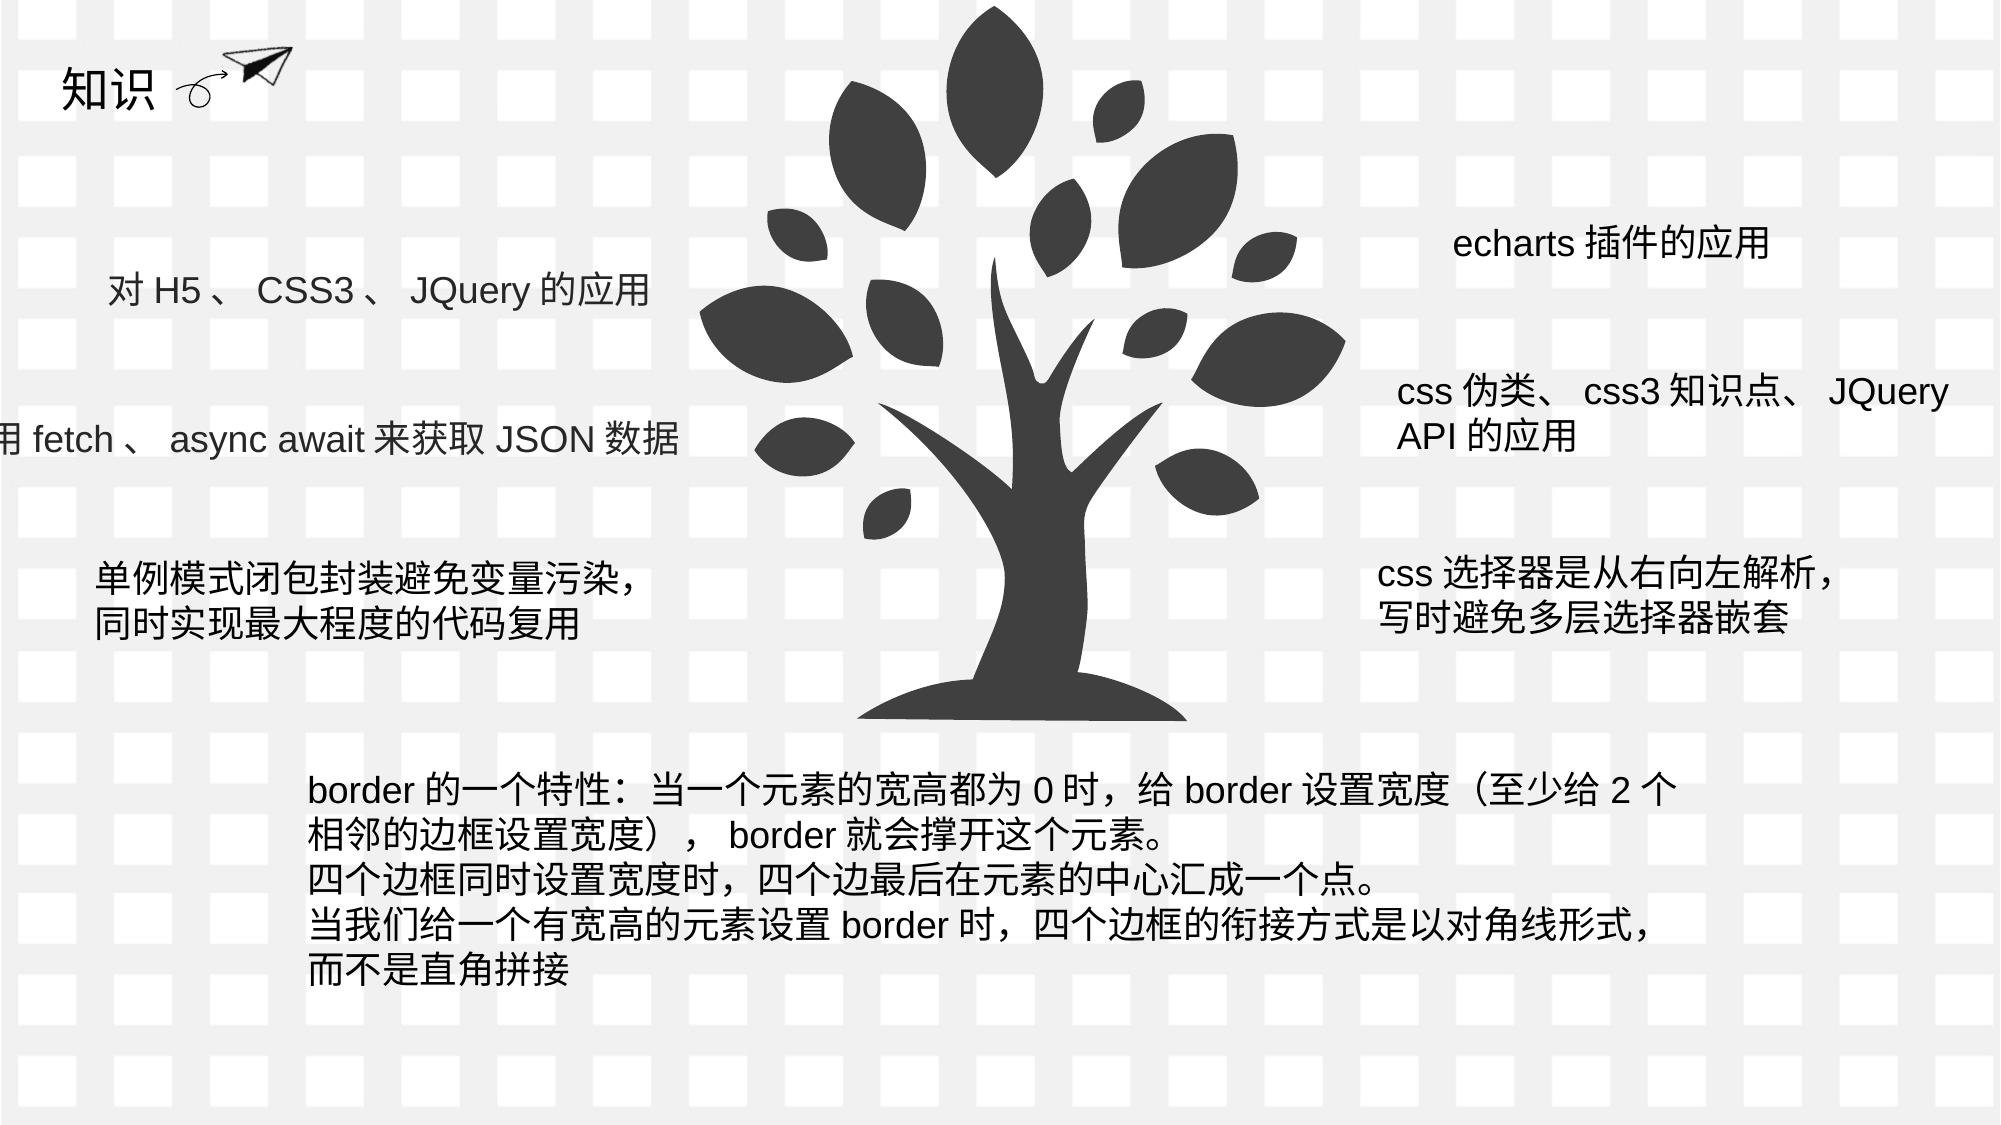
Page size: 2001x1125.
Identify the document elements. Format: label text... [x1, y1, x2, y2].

text_box 应用fetch、async await来获取JSON数据 [0, 404, 699, 498]
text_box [185, 42, 291, 108]
picture [0, 0, 2000, 1125]
text_box css选择器是从右向左解析，写时避免多层选择器嵌套 [1362, 541, 1903, 647]
text_box echarts插件的应用 [1437, 212, 1787, 272]
text_box 对H5、CSS3、JQuery的应用 [86, 256, 699, 342]
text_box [699, 5, 1346, 722]
text_box 单例模式闭包封装避免变量污染，同时实现最大程度的代码复用 [80, 547, 662, 653]
text_box css伪类、css3知识点、JQuery API的应用 [1382, 359, 1971, 464]
text_box border的一个特性：当一个元素的宽高都为0时，给border设置宽度（至少给2个相邻的边框设置宽度），border就会撑开这个元素。 四个边框同时设置宽度时，四个边最后在元素的中心汇成一个点。 当我们给一个有宽高的元素设置border时，四个边框的衔接方式是以对角线形式，而不是直角拼接 [292, 758, 1713, 1044]
text_box 知识 [47, 52, 173, 125]
